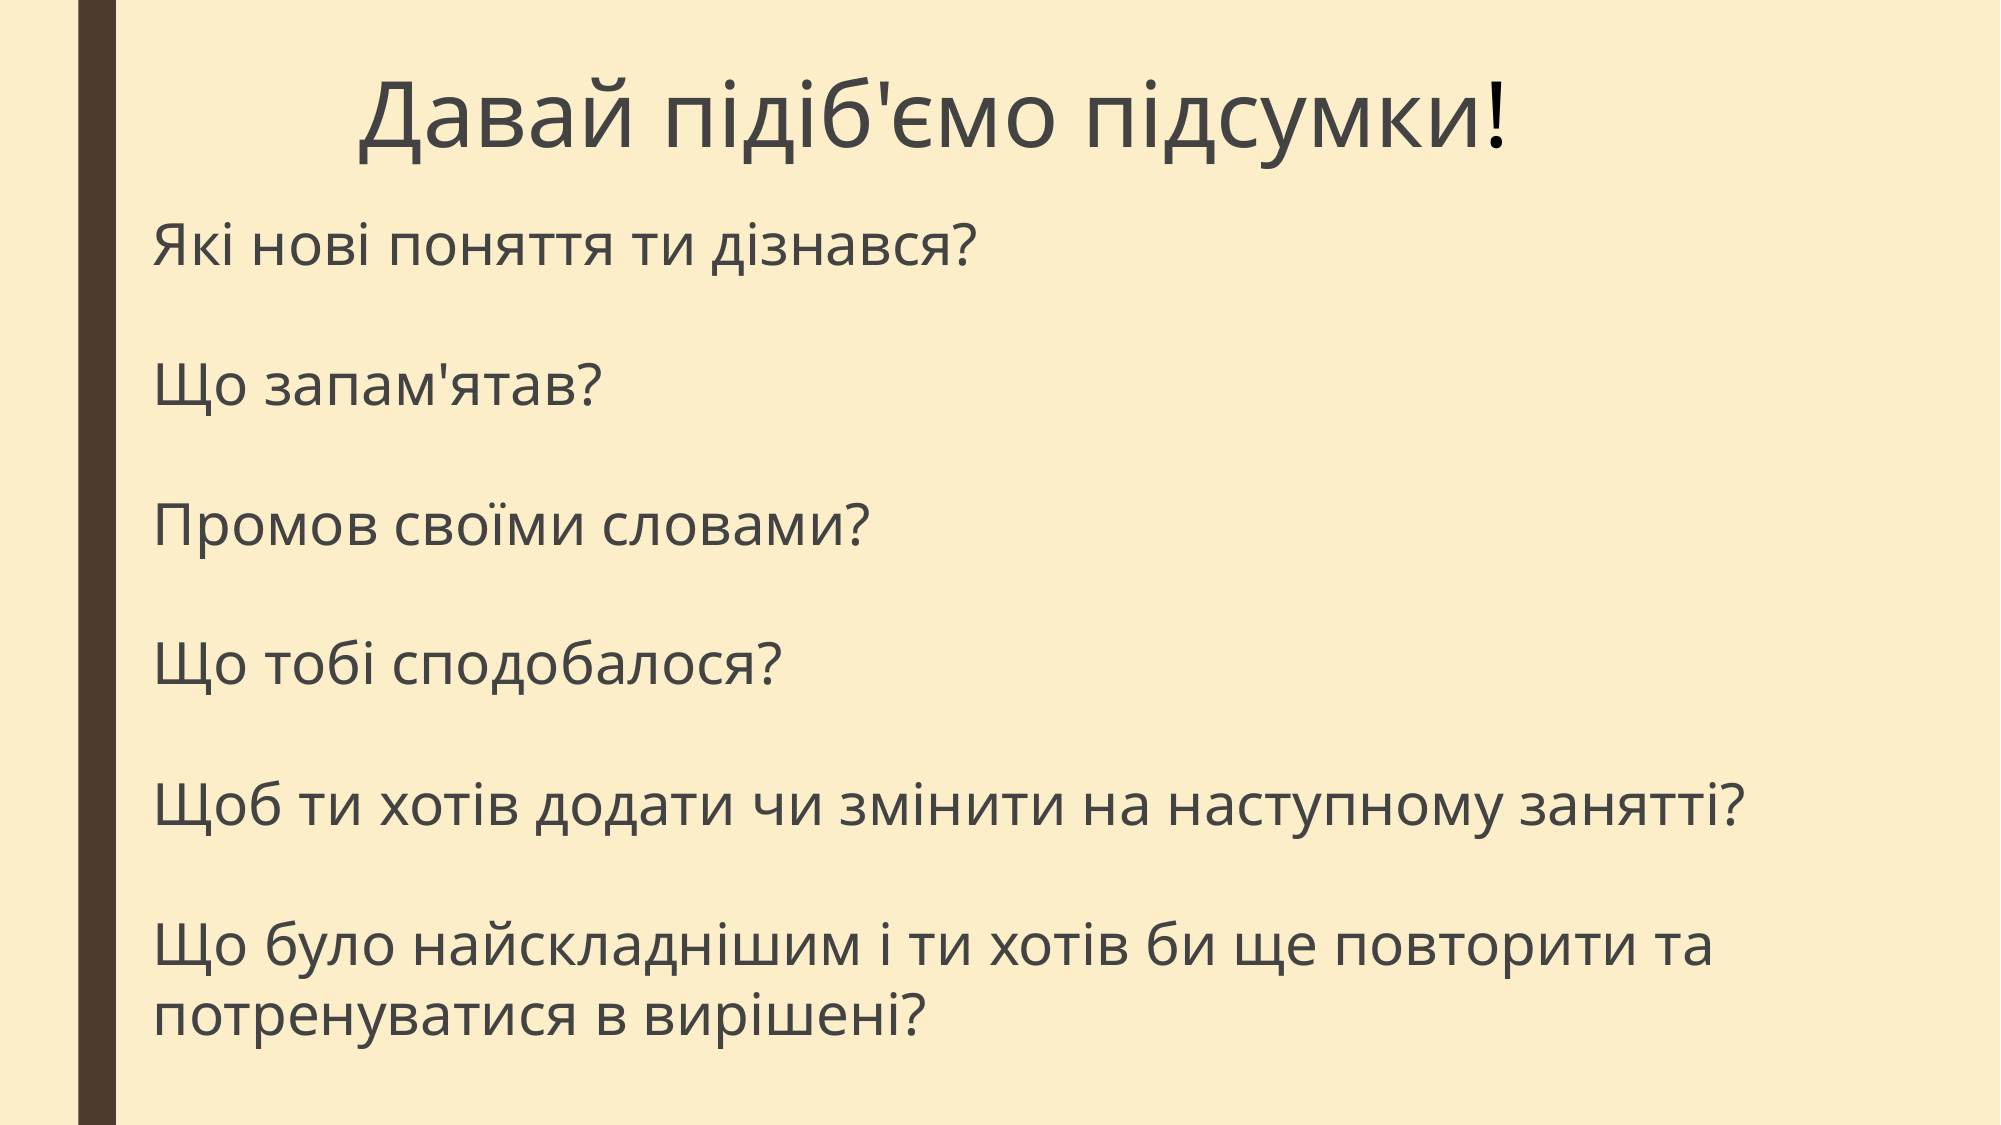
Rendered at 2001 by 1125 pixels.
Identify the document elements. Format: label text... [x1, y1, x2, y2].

text_box Які нові поняття ти дізнався? Що запам'ятав? Промов своїми словами? Що тобі сподобалося? Щоб ти хотів додати чи змінити на наступному занятті? Що було найскладнішим і ти хотів би ще повторити та потренуватися в вирішені? [138, 199, 2000, 1125]
text_box Давай підіб'ємо підсумки! [345, 48, 1655, 174]
